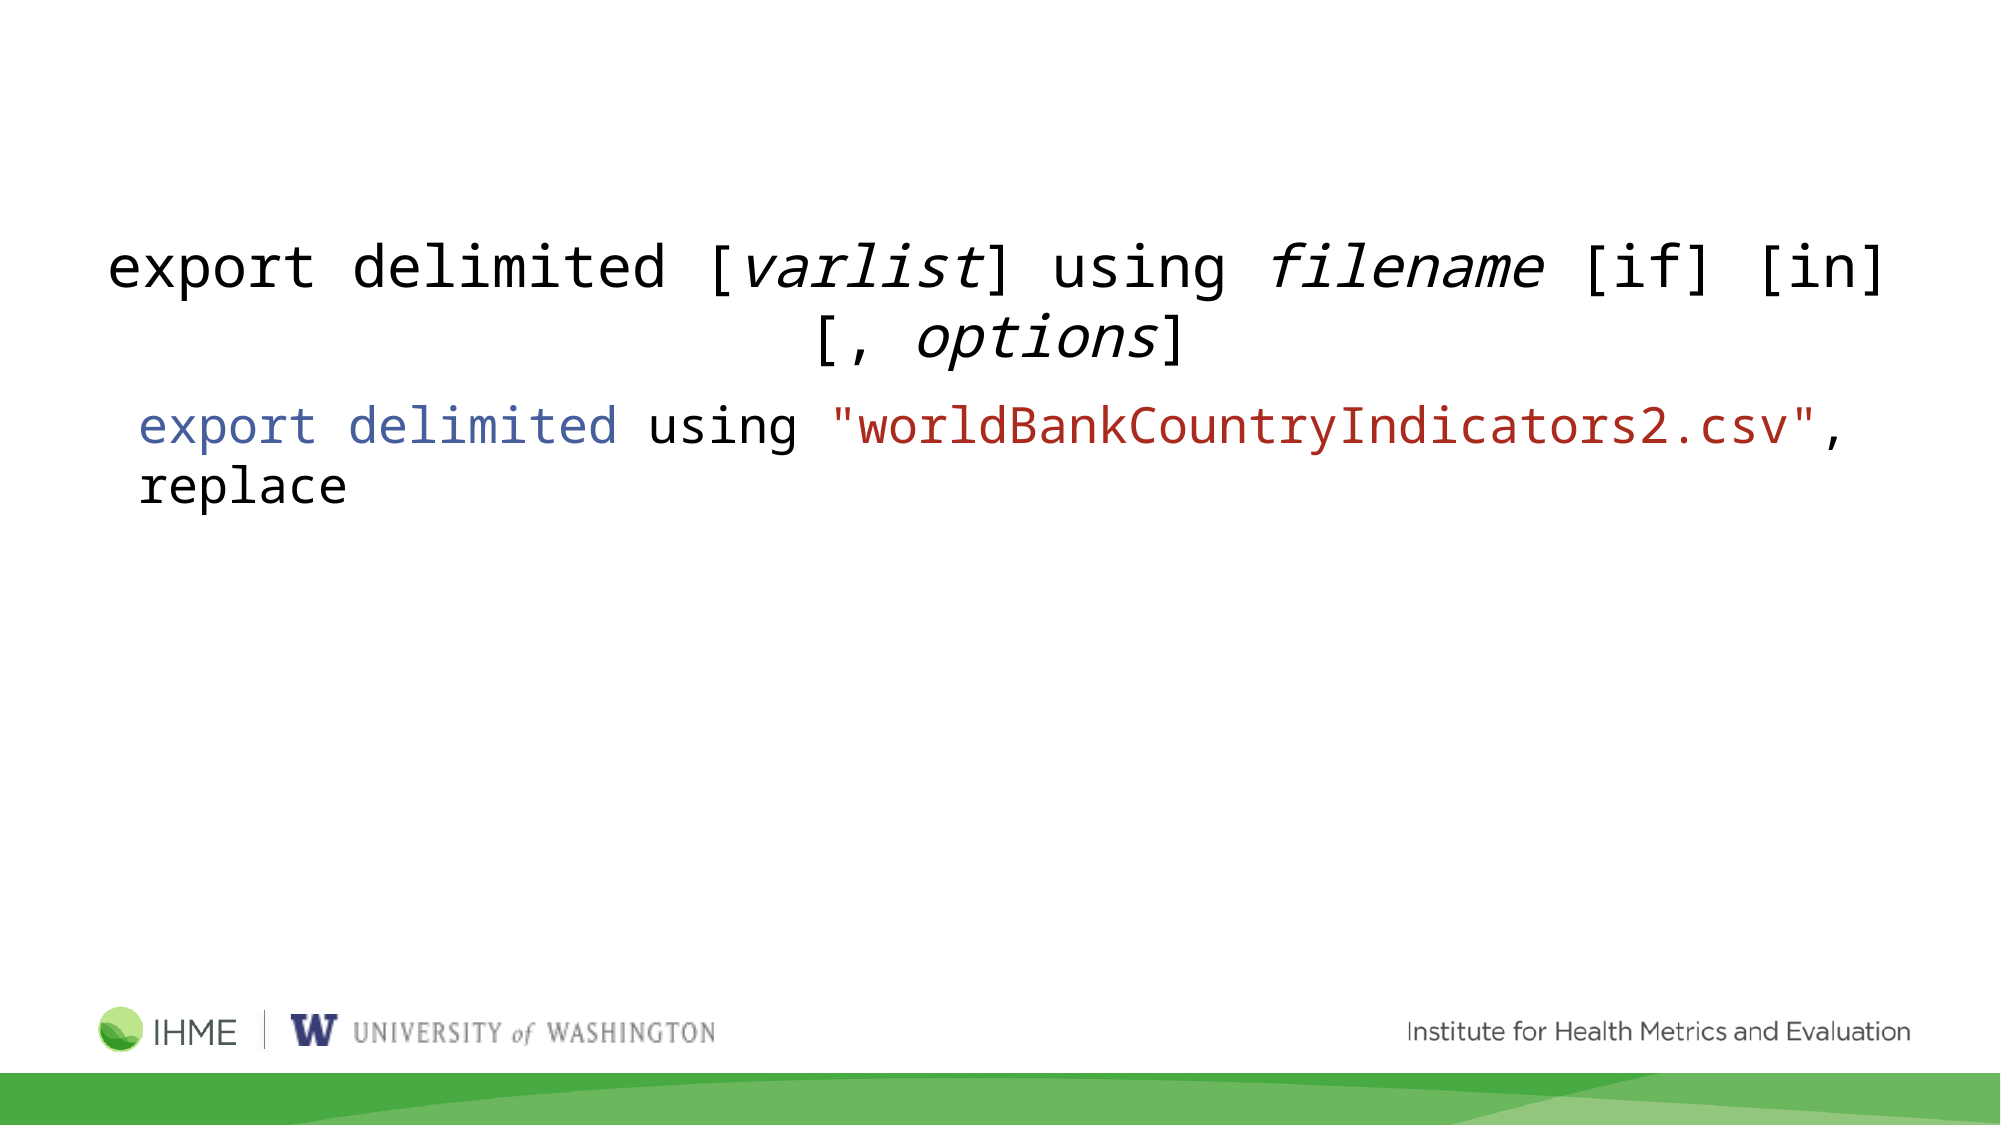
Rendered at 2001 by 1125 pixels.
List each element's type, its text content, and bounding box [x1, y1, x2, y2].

text_box export delimited [varlist] using filename [if] [in] [, options] [52, 221, 1948, 377]
picture [1399, 1013, 1916, 1046]
text_box export delimited using "worldBankCountryIndicators2.csv", replace [124, 386, 1960, 522]
picture [0, 1073, 2001, 1125]
picture [98, 1006, 236, 1052]
